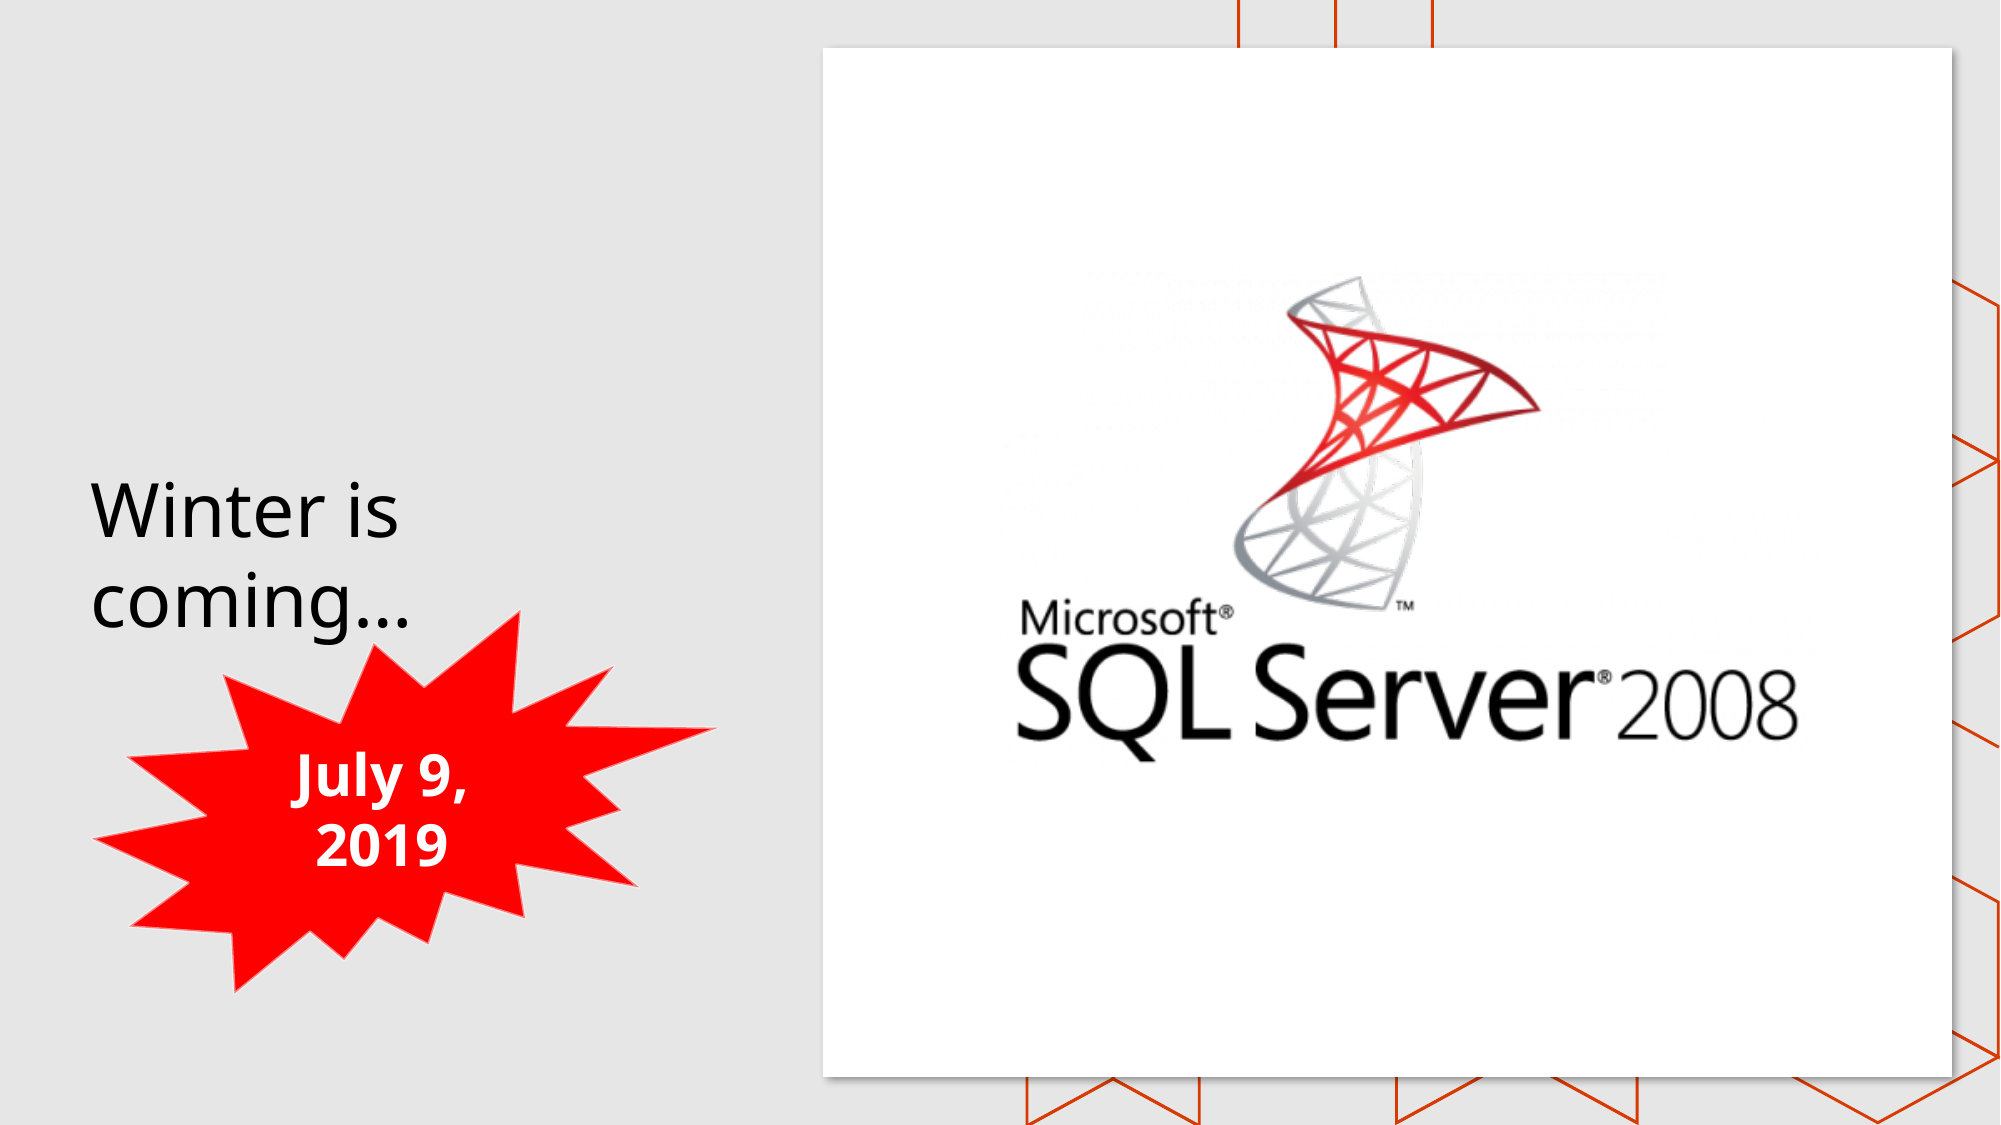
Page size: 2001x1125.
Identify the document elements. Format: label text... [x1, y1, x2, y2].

title Winter is coming… [90, 462, 675, 644]
picture [999, 265, 1817, 776]
text_box [822, 47, 1953, 1078]
text_box July 9, 2019 [90, 608, 720, 995]
